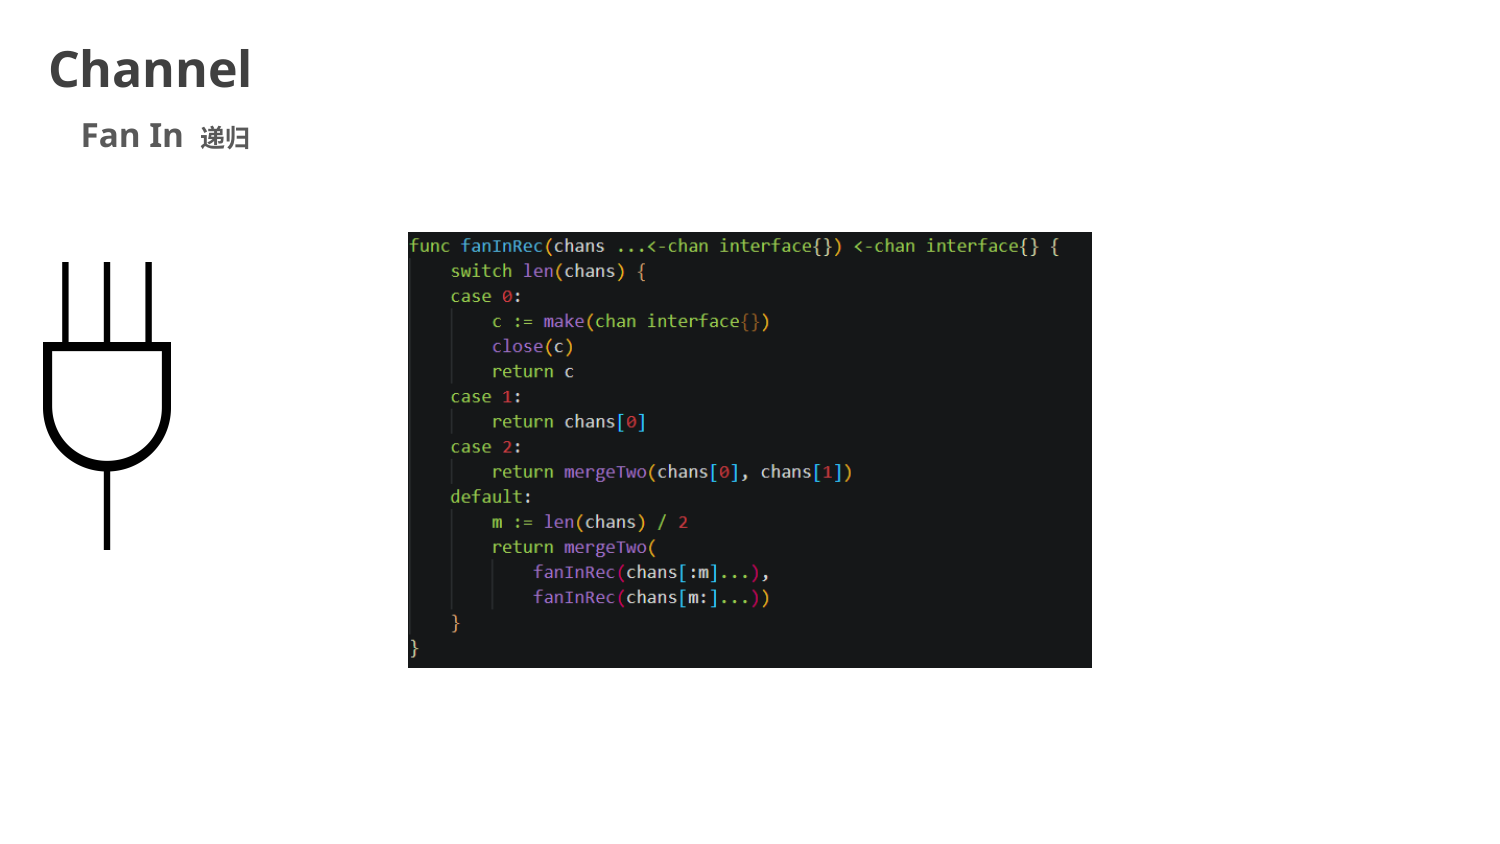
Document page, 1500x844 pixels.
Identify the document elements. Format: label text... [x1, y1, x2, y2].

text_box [407, 232, 1093, 668]
picture [0, 247, 267, 566]
text_box Fan In 递归 [64, 106, 355, 163]
text_box Channel [32, 29, 567, 106]
